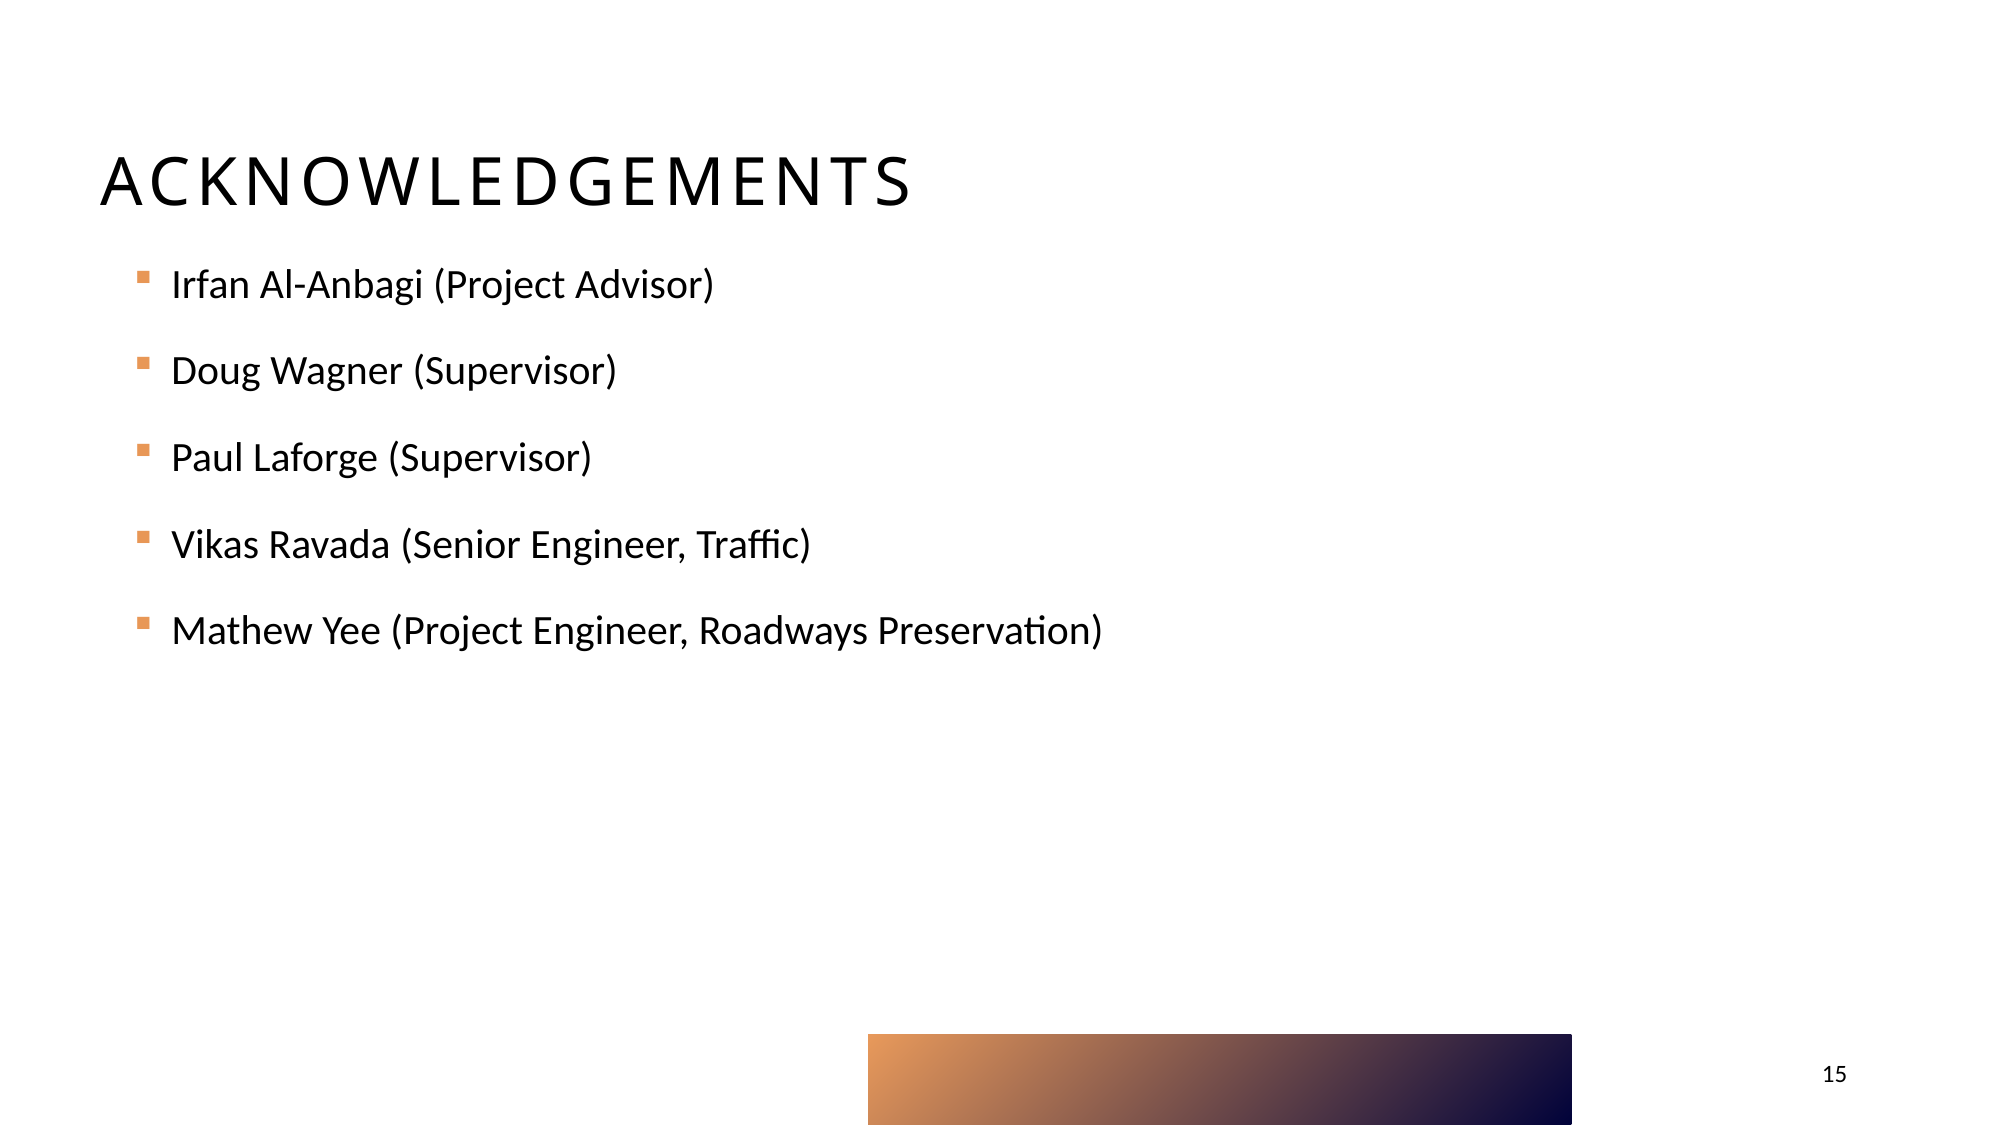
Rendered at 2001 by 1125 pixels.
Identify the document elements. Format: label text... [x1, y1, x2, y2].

title Acknowledgements [85, 106, 1110, 255]
slide_number 15 [1412, 1042, 1863, 1103]
list Irfan Al-Anbagi (Project Advisor) Doug Wagner (Supervisor) Paul Laforge (Supervisor) Vikas Ravada (Senior Engineer, Traffic) Mathew Yee (Project Engineer, Roadways Preservation) [118, 254, 1882, 877]
